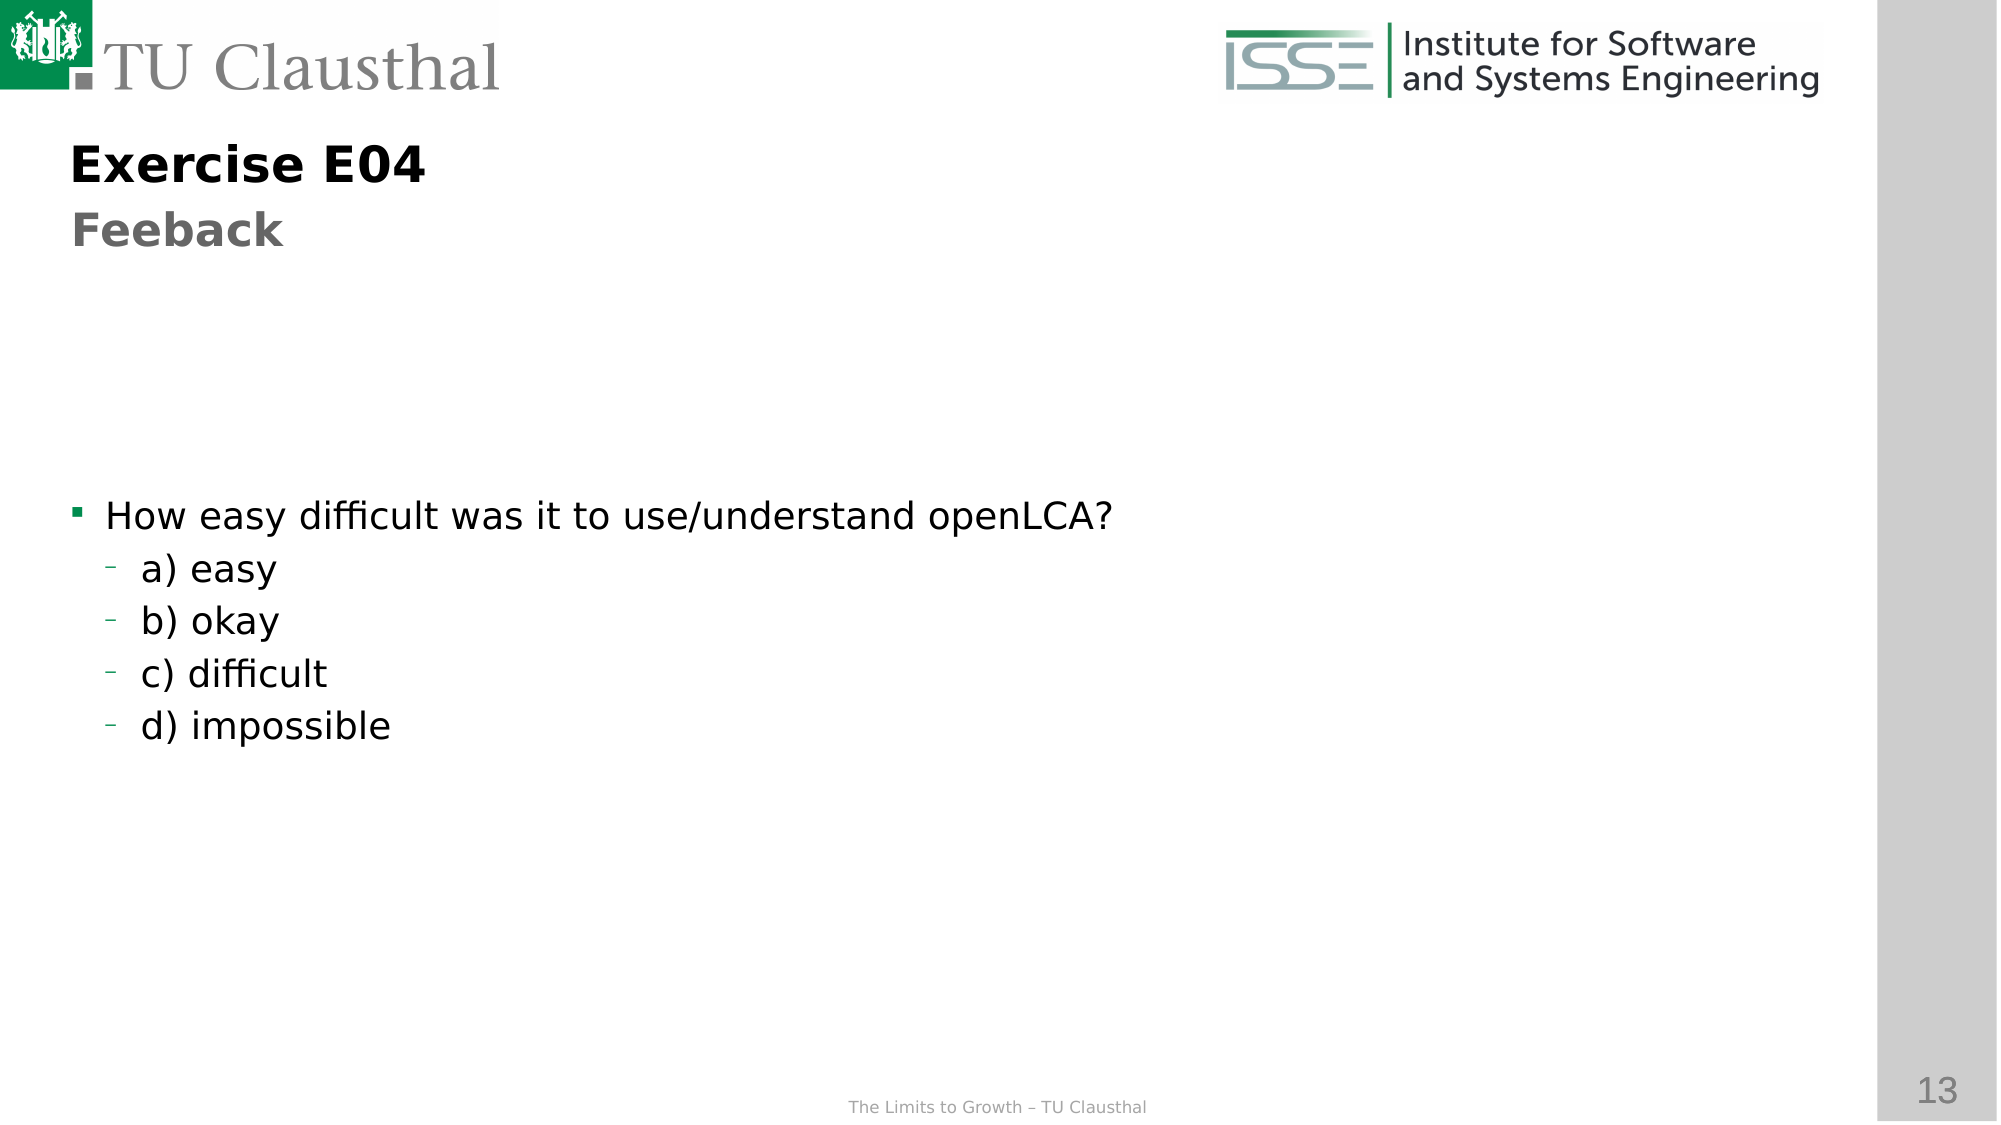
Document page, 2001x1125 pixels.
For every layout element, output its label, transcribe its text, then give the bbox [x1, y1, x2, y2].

text_box Feeback [70, 188, 1767, 267]
text_box Exercise E04 [54, 125, 1816, 205]
picture [1218, 22, 1824, 104]
text_box How easy difficult was it to use/understand openLCA? a) easy b) okay c) difficult d) impossible [54, 207, 1816, 1032]
picture [0, 0, 499, 90]
